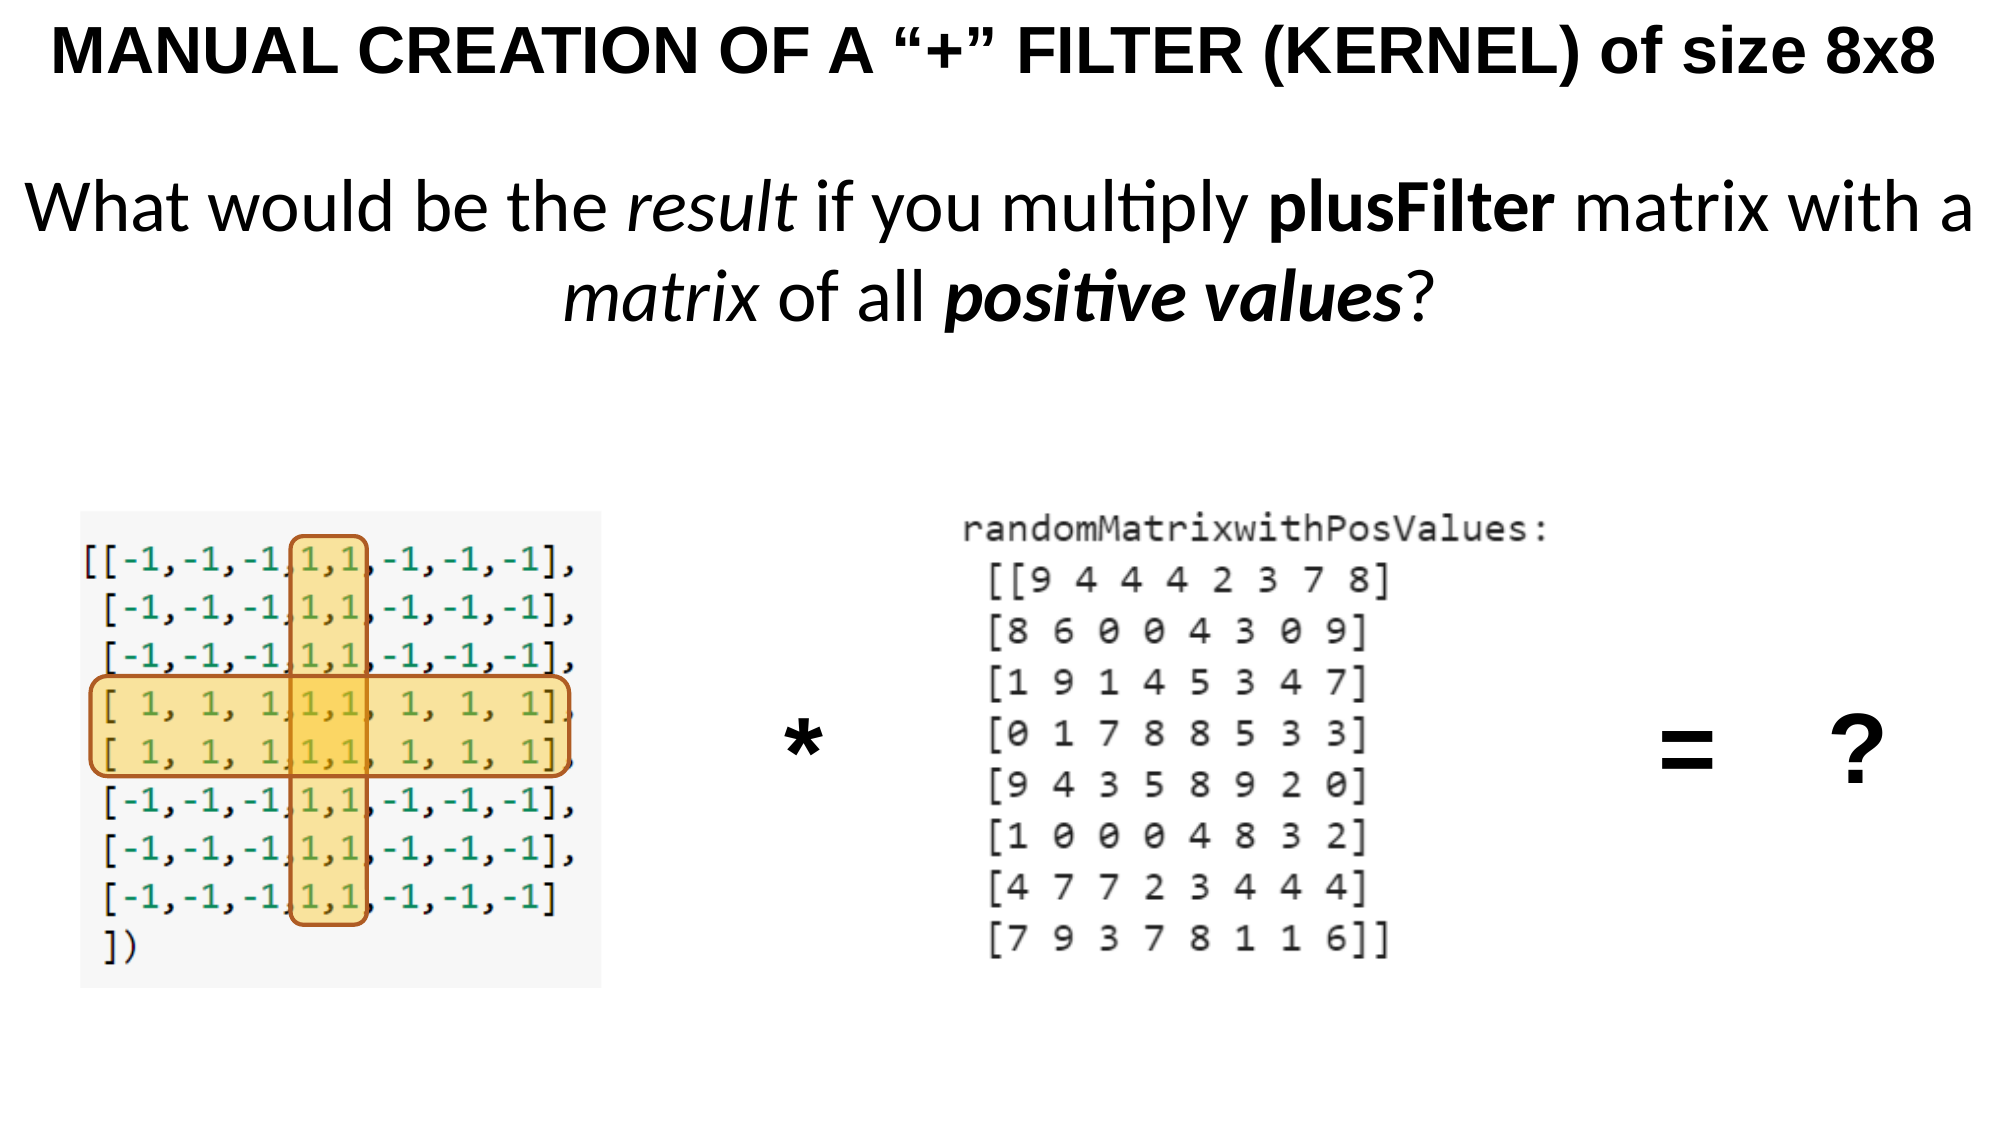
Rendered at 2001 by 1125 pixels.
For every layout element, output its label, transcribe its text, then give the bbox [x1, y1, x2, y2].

text_box What would be the result if you multiply plusFilter matrix with a matrix of all positive values? [0, 149, 2000, 345]
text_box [80, 508, 1569, 988]
text_box MANUAL CREATION OF A “+” FILTER (KERNEL) of size 8x8 [18, 0, 1972, 95]
text_box = ? [1643, 676, 1904, 811]
